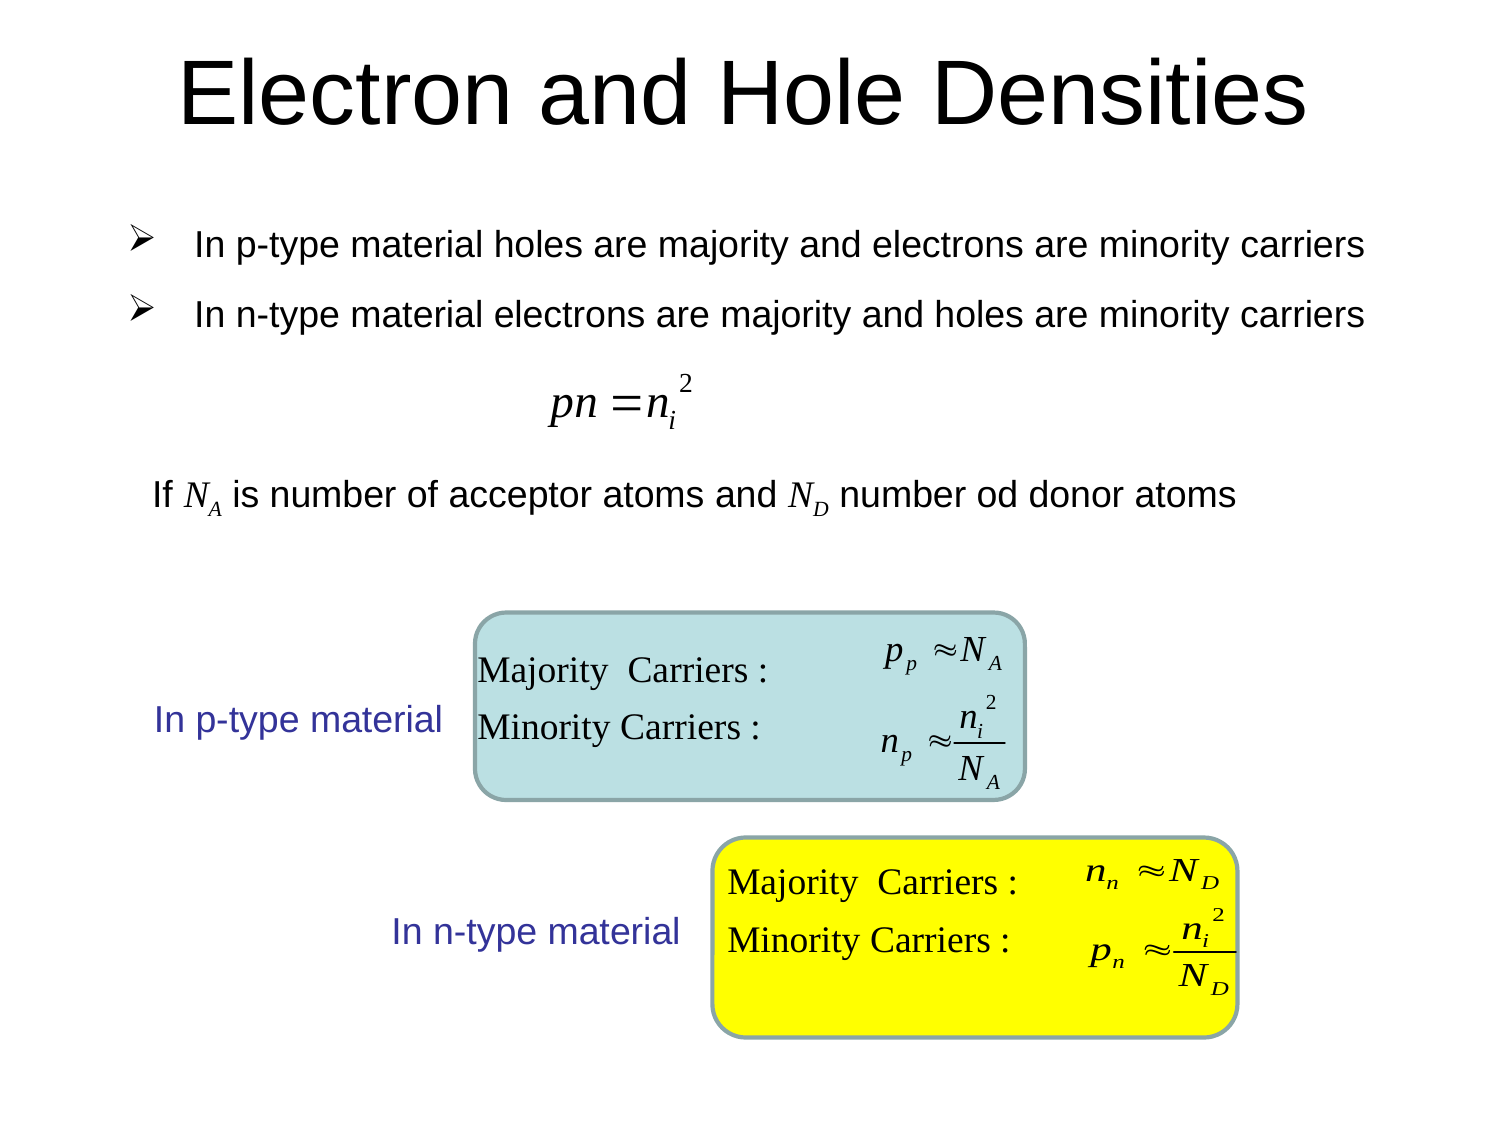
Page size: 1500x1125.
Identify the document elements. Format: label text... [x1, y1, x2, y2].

text_box In p-type material [139, 687, 459, 748]
text_box If NA is number of acceptor atoms and ND number od donor atoms [137, 462, 1350, 574]
text_box Majority Carriers : Minority Carriers : [462, 637, 839, 755]
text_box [1078, 849, 1247, 1001]
text_box [712, 745, 975, 831]
text_box [710, 860, 1240, 1040]
text_box [473, 610, 1028, 794]
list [874, 625, 1013, 798]
text_box Majority Carriers : Minority Carriers : [712, 849, 1077, 968]
title Electron and Hole Densities [99, 24, 1388, 151]
text_box [717, 835, 1232, 849]
text_box In p-type material holes are majority and electrons are minority carriers In n-type material electrons are majority and holes are minority carriers [112, 212, 1413, 343]
text_box In n-type material [376, 899, 696, 960]
text_box [472, 755, 712, 803]
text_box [537, 362, 703, 442]
